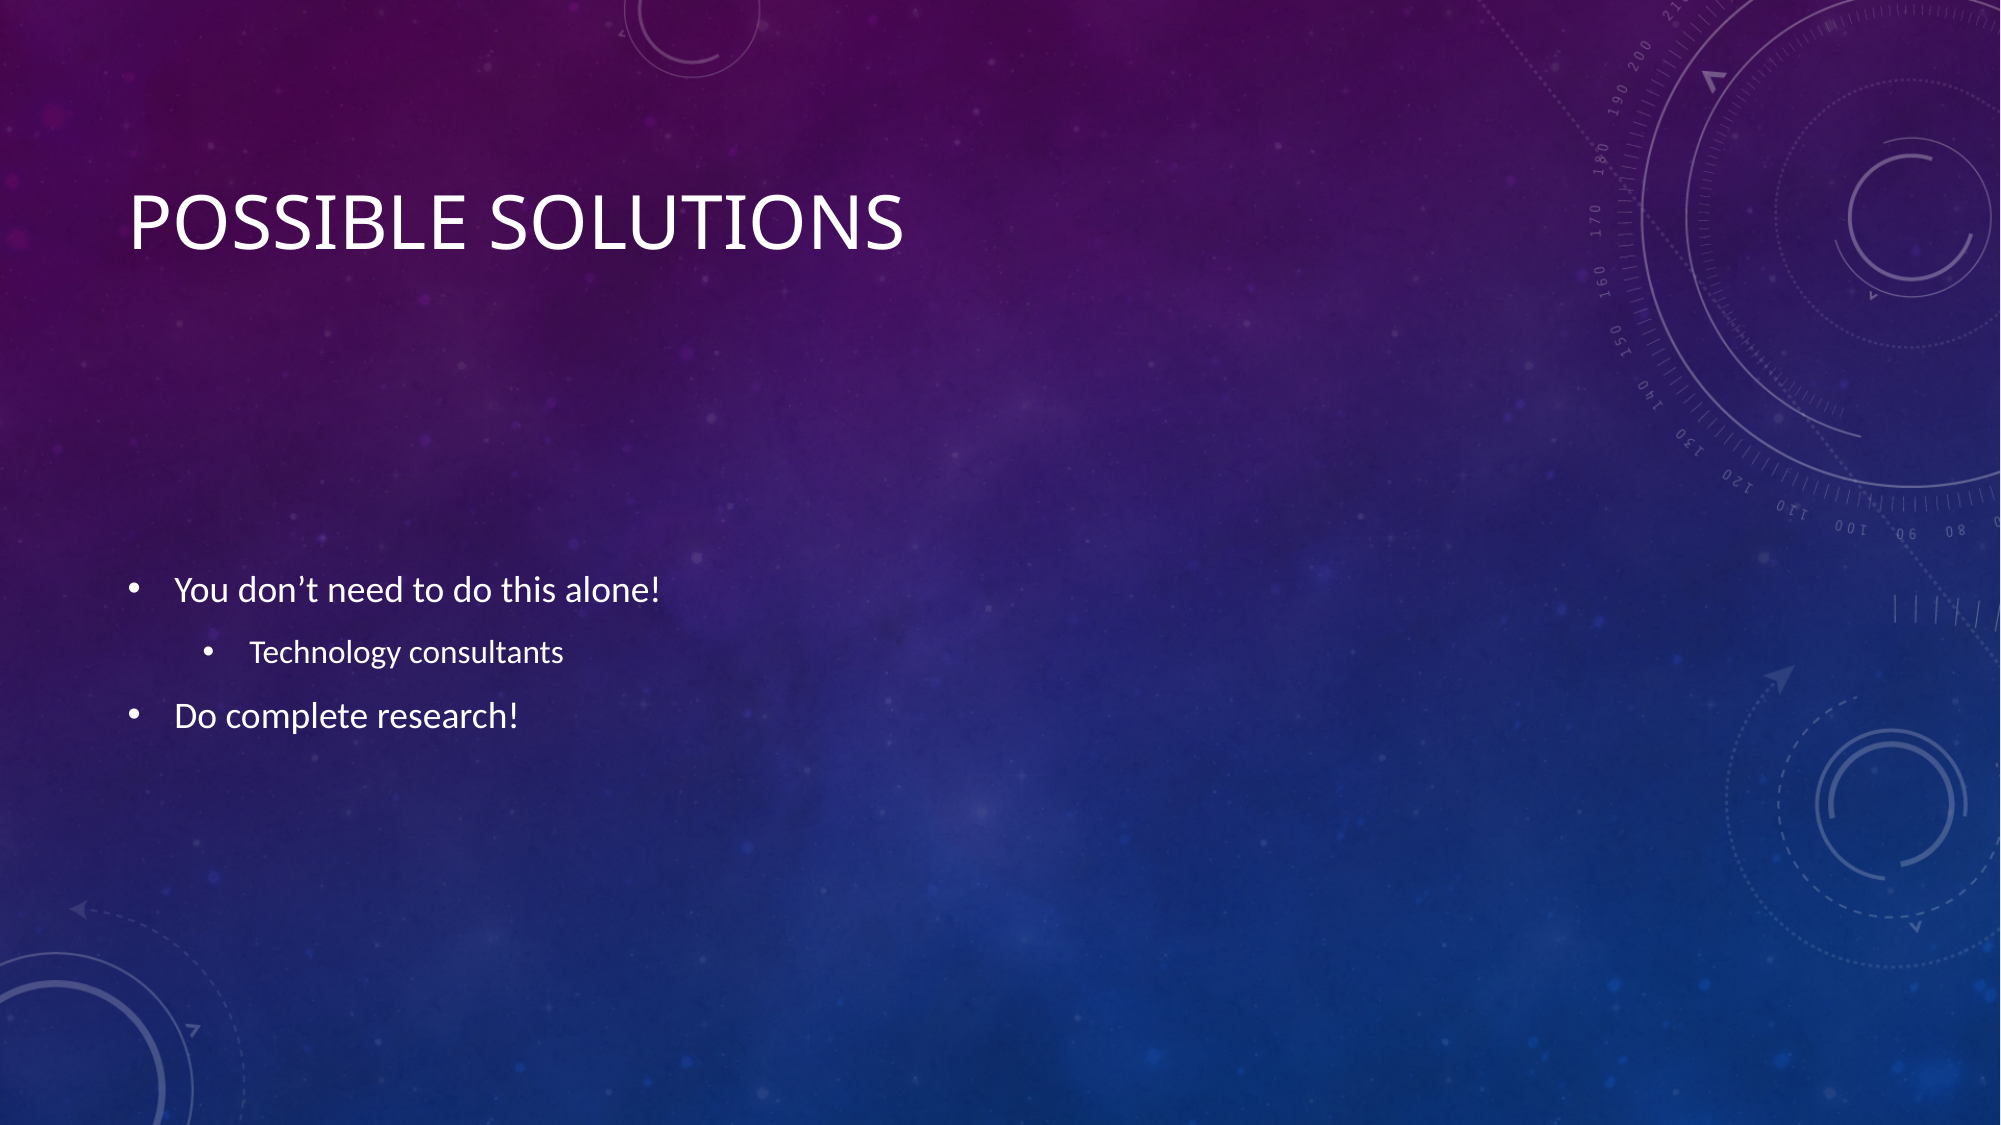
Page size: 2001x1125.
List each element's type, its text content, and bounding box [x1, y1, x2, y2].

list You don’t need to do this alone! Technology consultants Do complete research! [112, 351, 1775, 950]
title Possible Solutions [112, 99, 1775, 339]
picture [0, 0, 2001, 1125]
